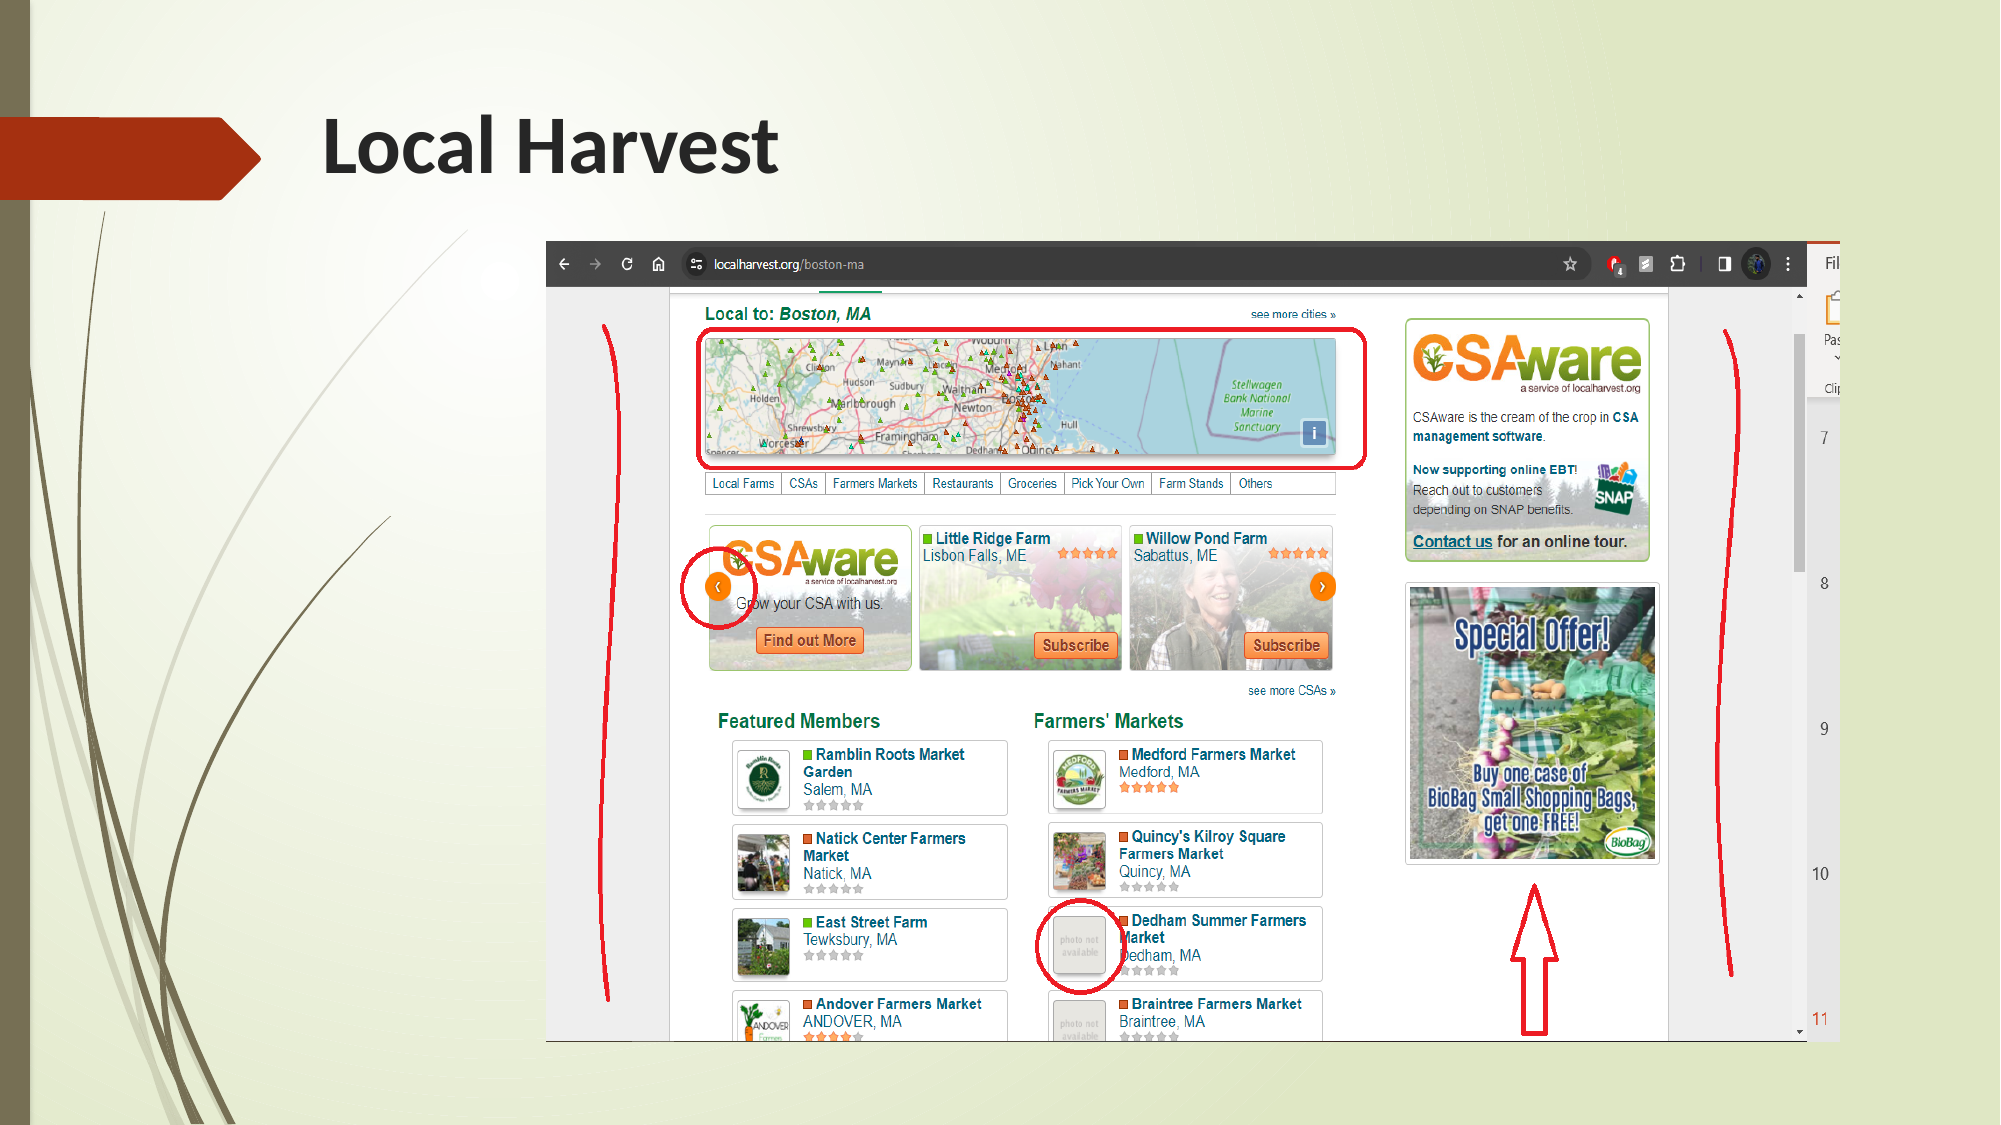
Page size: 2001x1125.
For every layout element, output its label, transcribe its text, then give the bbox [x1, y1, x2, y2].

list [545, 241, 1840, 1043]
title Local Harvest [307, 82, 830, 212]
